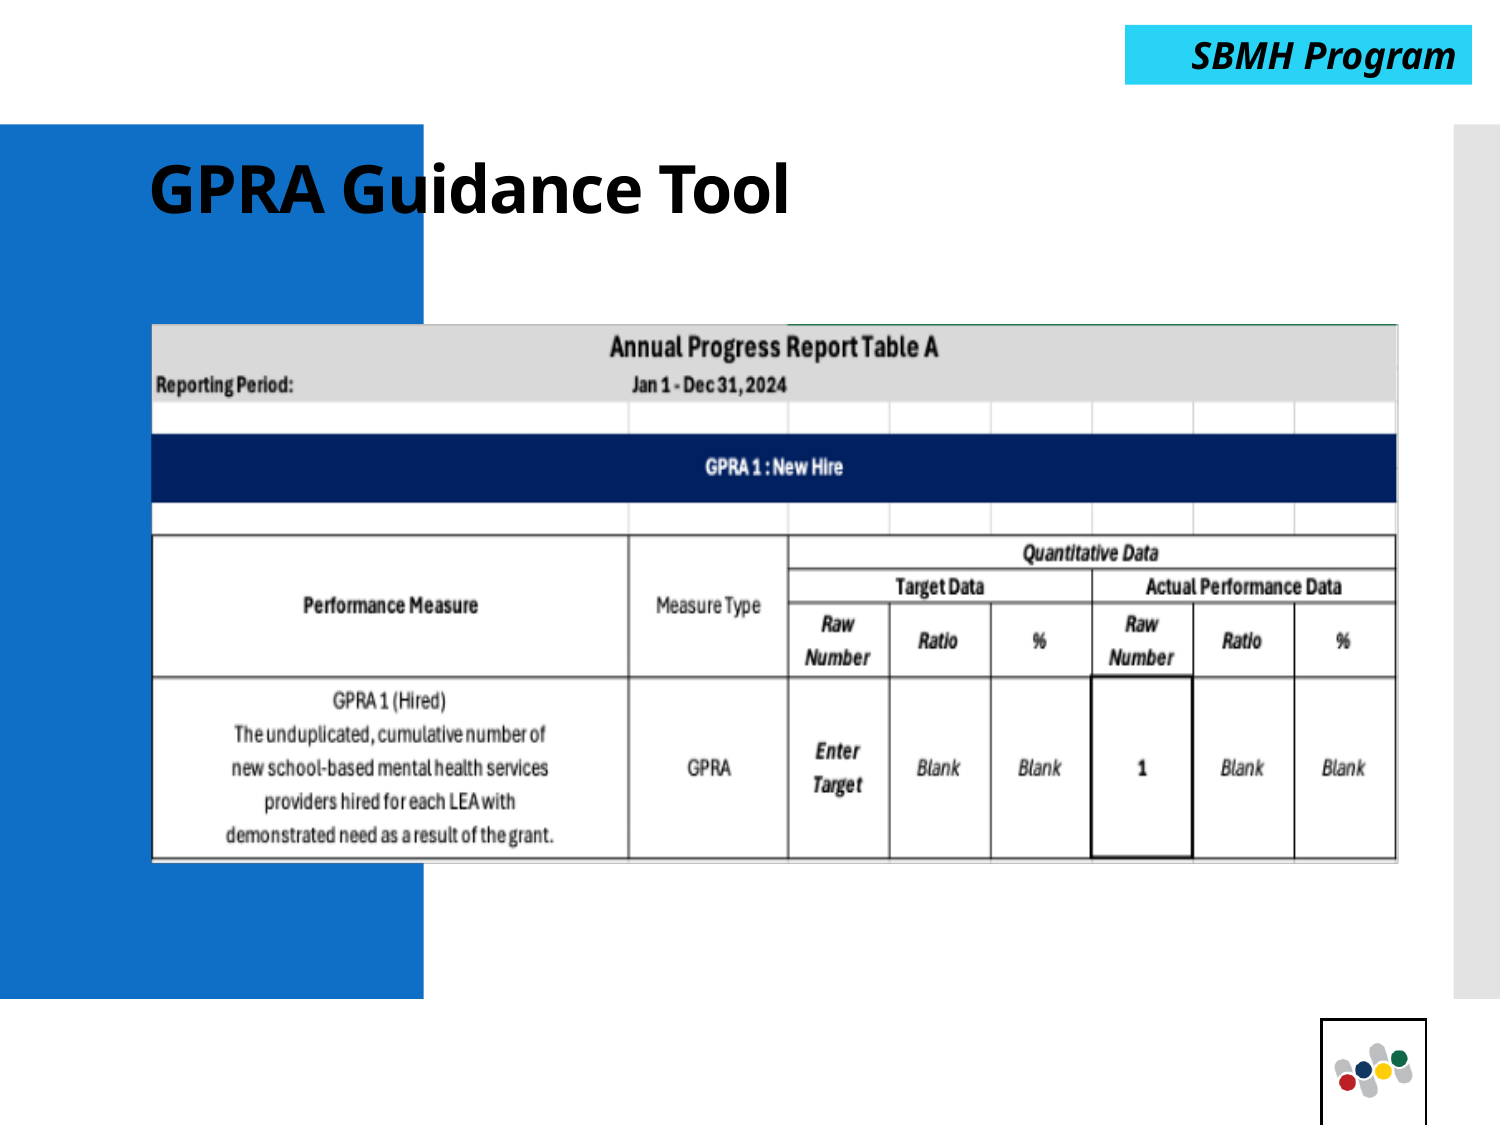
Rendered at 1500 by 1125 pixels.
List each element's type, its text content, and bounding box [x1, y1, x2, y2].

picture [1320, 1018, 1427, 1125]
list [149, 324, 1401, 866]
title GPRA Guidance Tool [137, 145, 1500, 238]
text_box SBMH Program [1125, 24, 1472, 85]
